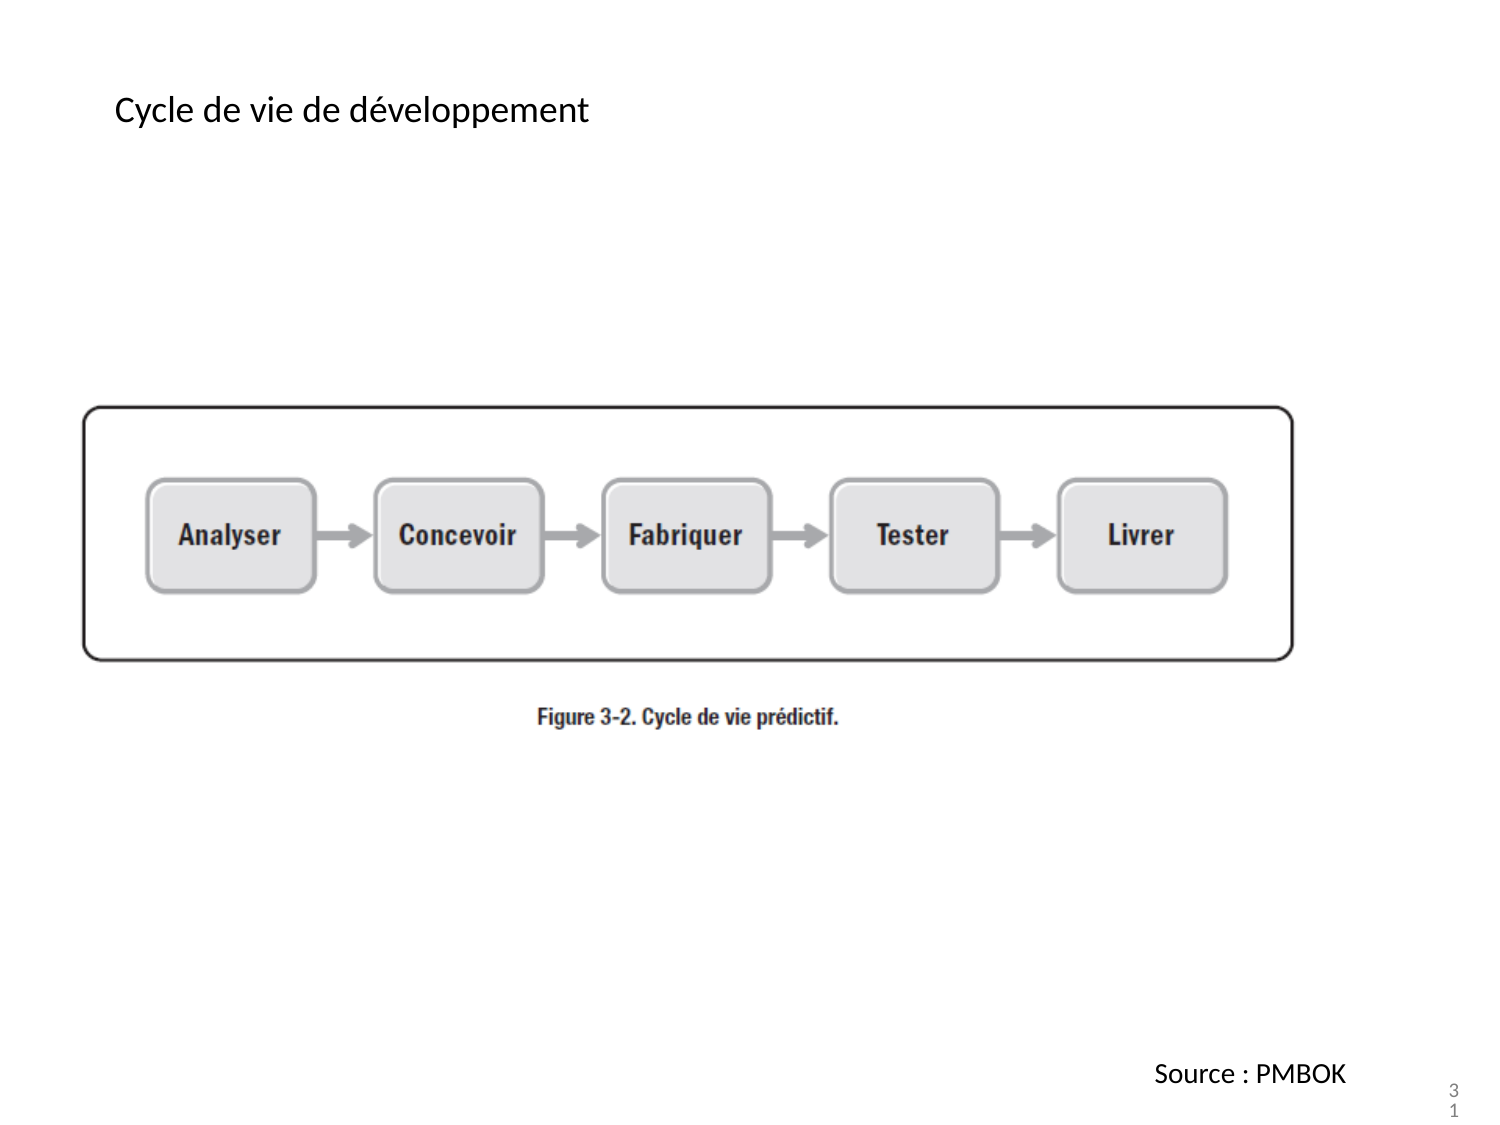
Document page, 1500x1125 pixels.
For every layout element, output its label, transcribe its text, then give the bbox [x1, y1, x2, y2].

picture [52, 377, 1323, 748]
text_box Cycle de vie de développement [100, 78, 857, 138]
slide_number 31 [1423, 1058, 1496, 1119]
text_box Source : PMBOK [1139, 1046, 1388, 1097]
